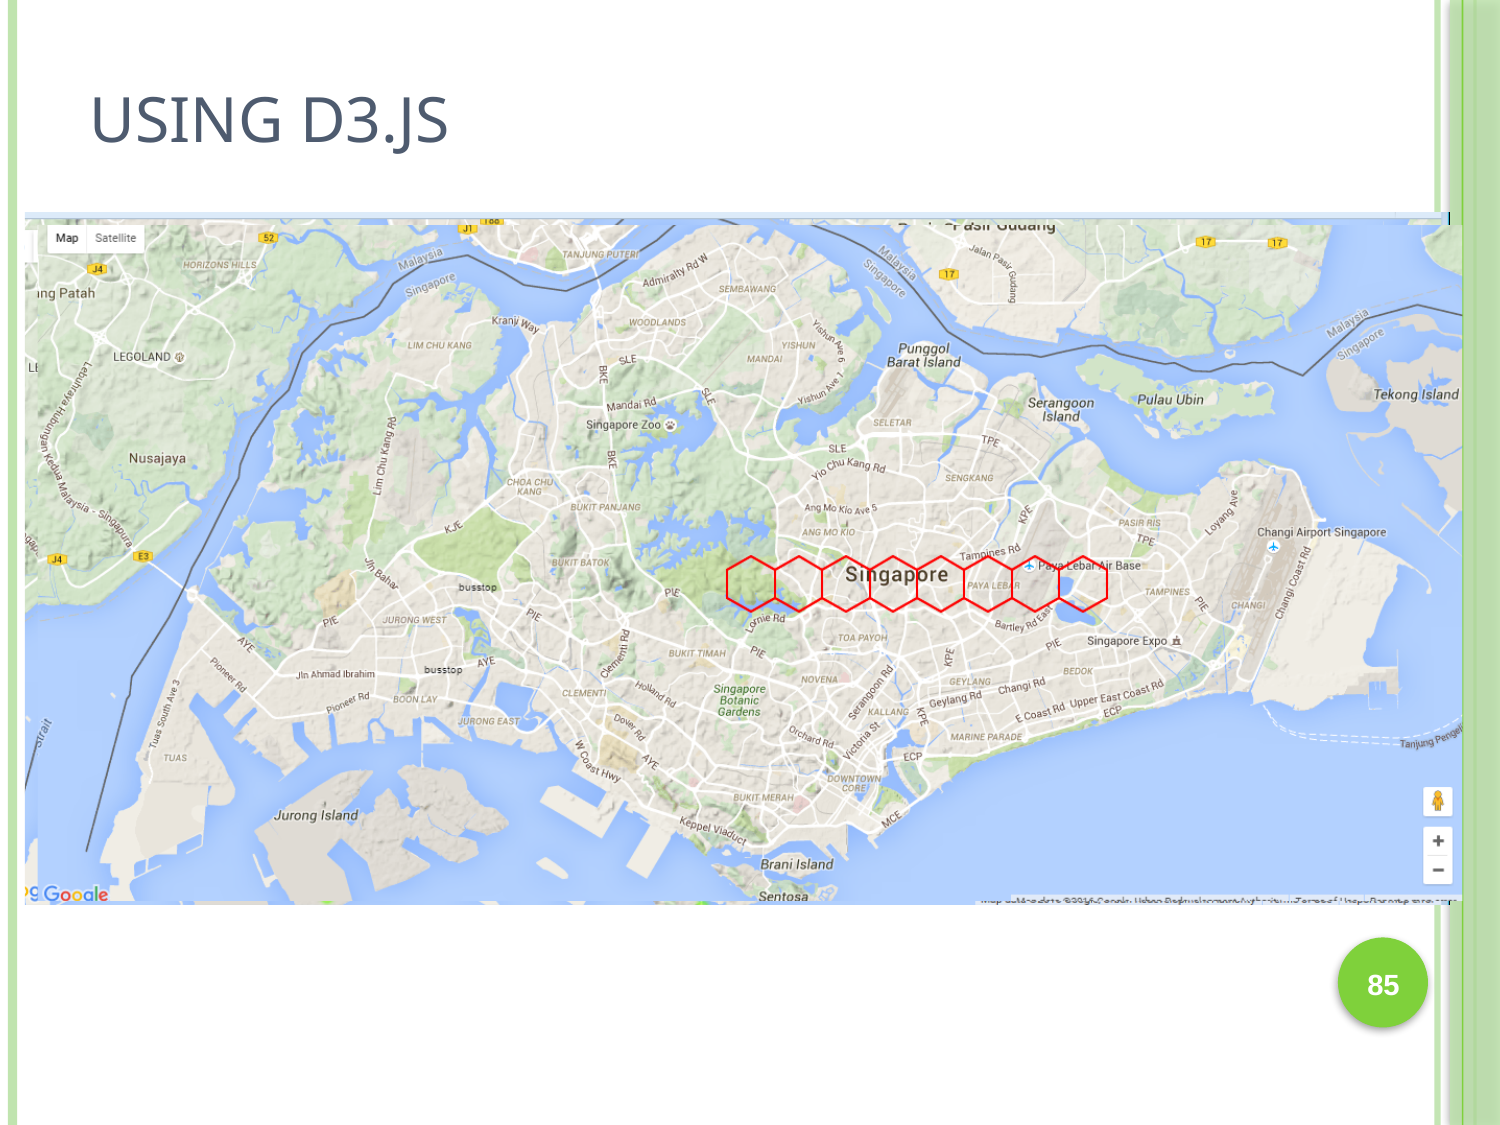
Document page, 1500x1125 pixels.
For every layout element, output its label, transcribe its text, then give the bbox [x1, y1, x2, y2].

slide_number 85 [1333, 940, 1434, 1027]
title Using D3.JS [75, 45, 1300, 163]
picture [24, 211, 1463, 905]
